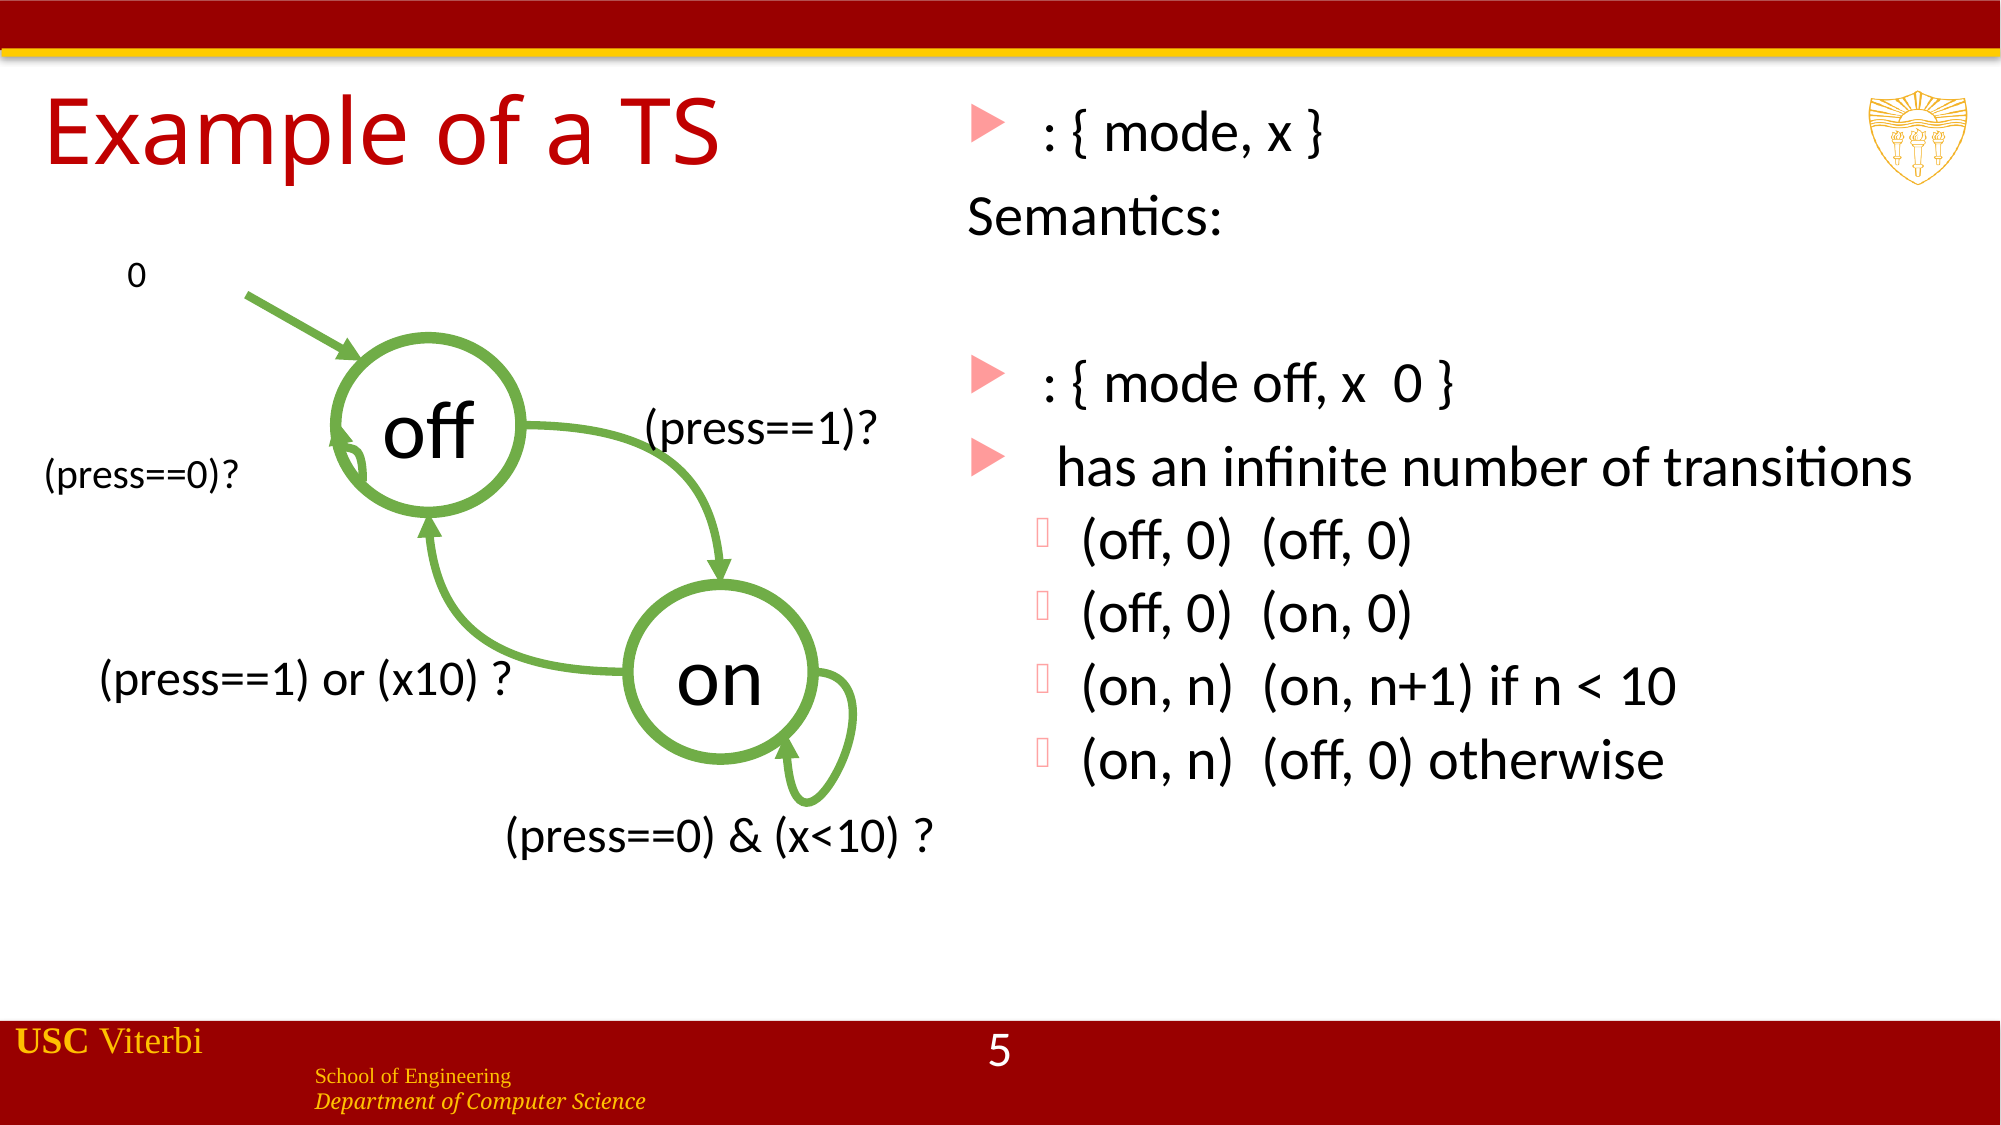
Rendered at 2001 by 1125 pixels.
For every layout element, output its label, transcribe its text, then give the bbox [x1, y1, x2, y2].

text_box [27, 242, 954, 932]
title Example of a TS [27, 70, 1819, 199]
slide_number 5 [774, 1016, 1225, 1077]
picture [1836, 76, 2000, 199]
